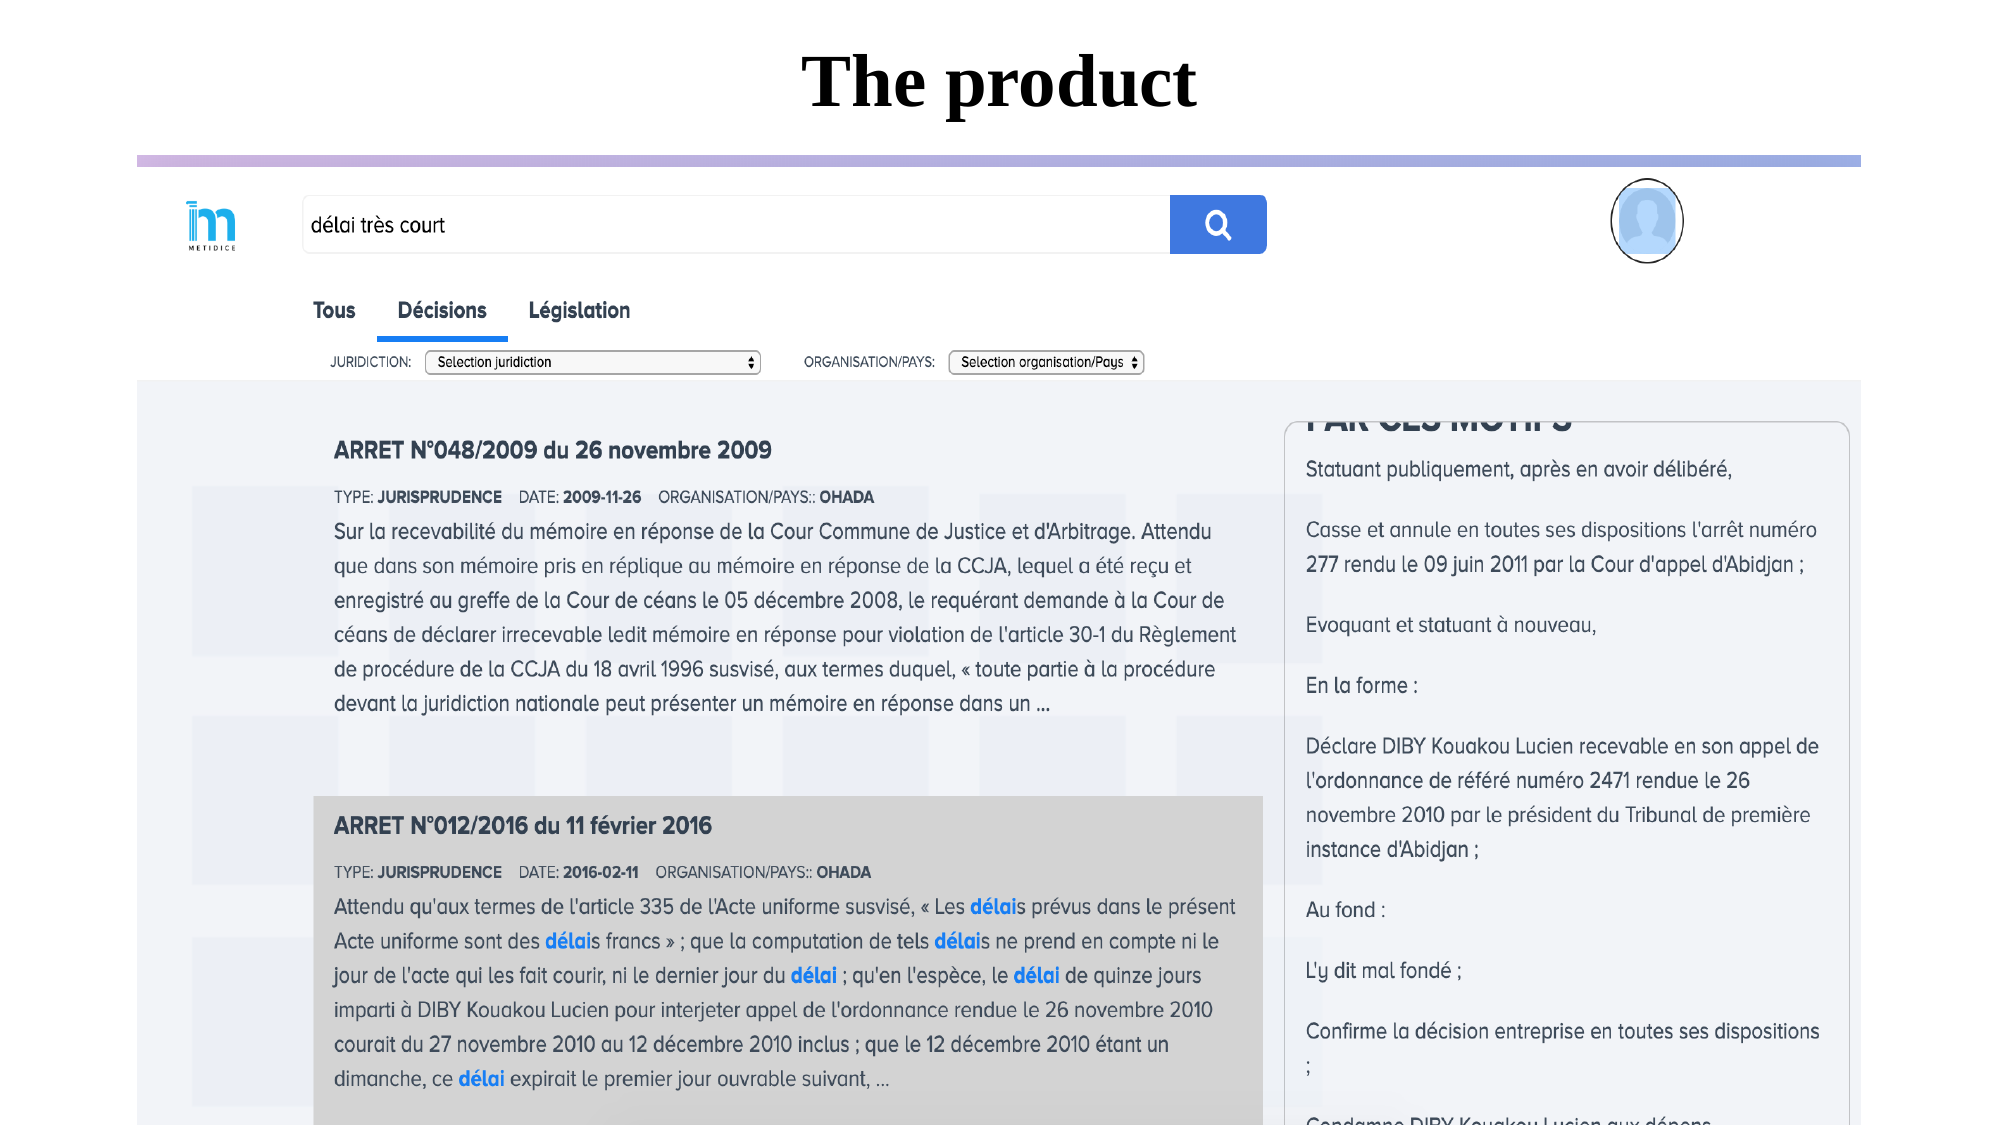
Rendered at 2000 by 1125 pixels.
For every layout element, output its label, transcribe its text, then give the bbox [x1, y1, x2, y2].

title The product [137, 19, 1862, 133]
picture [137, 155, 1861, 1125]
